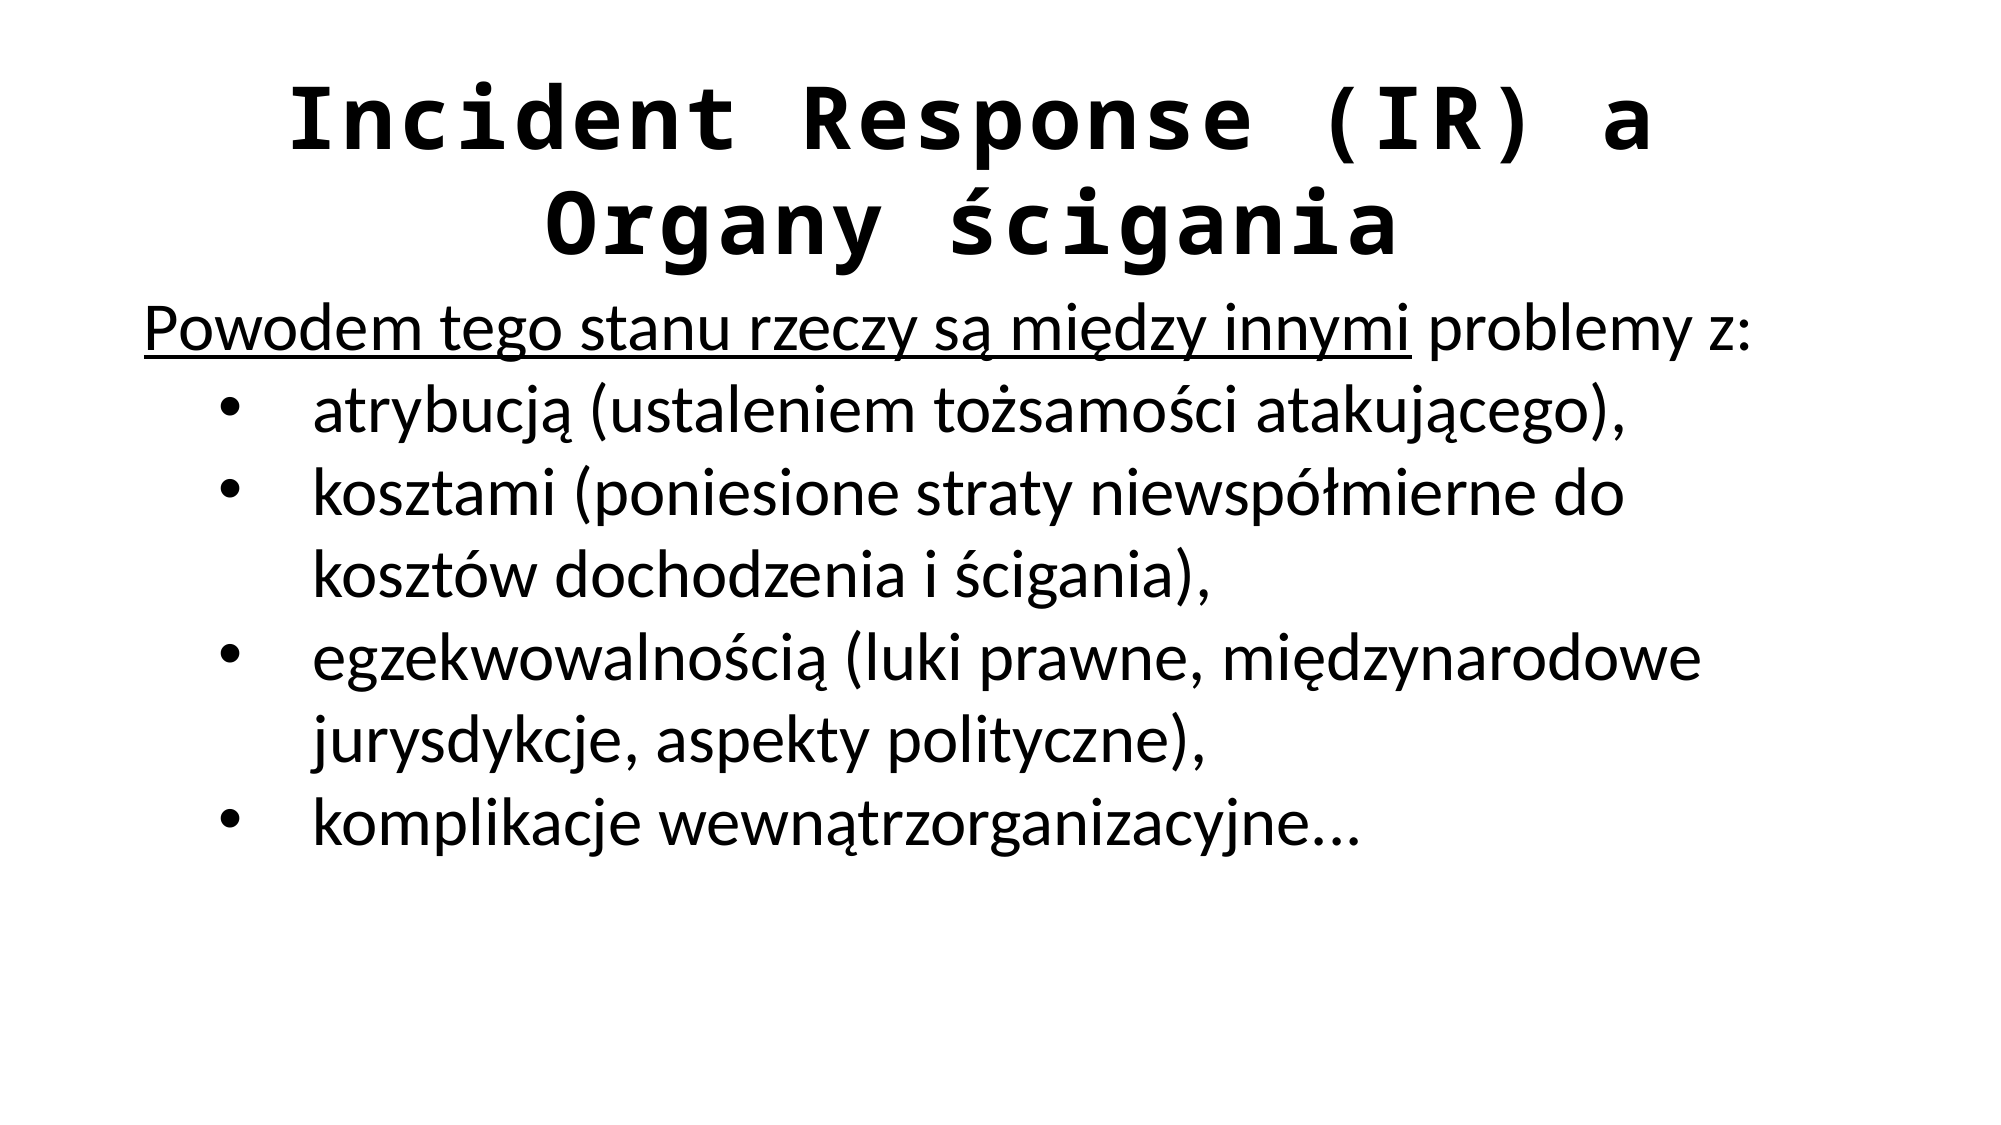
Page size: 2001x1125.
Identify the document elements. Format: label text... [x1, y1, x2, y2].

text_box Powodem tego stanu rzeczy są między innymi problemy z: atrybucją (ustaleniem tożsamości atakującego), kosztami (poniesione straty niewspółmierne do kosztów dochodzenia i ścigania), egzekwowalnością (luki prawne, międzynarodowe jurysdykcje, aspekty polityczne), komplikacje wewnątrzorganizacyjne... [143, 281, 1856, 859]
text_box Incident Response (IR) a Organy ścigania [106, 62, 1838, 272]
